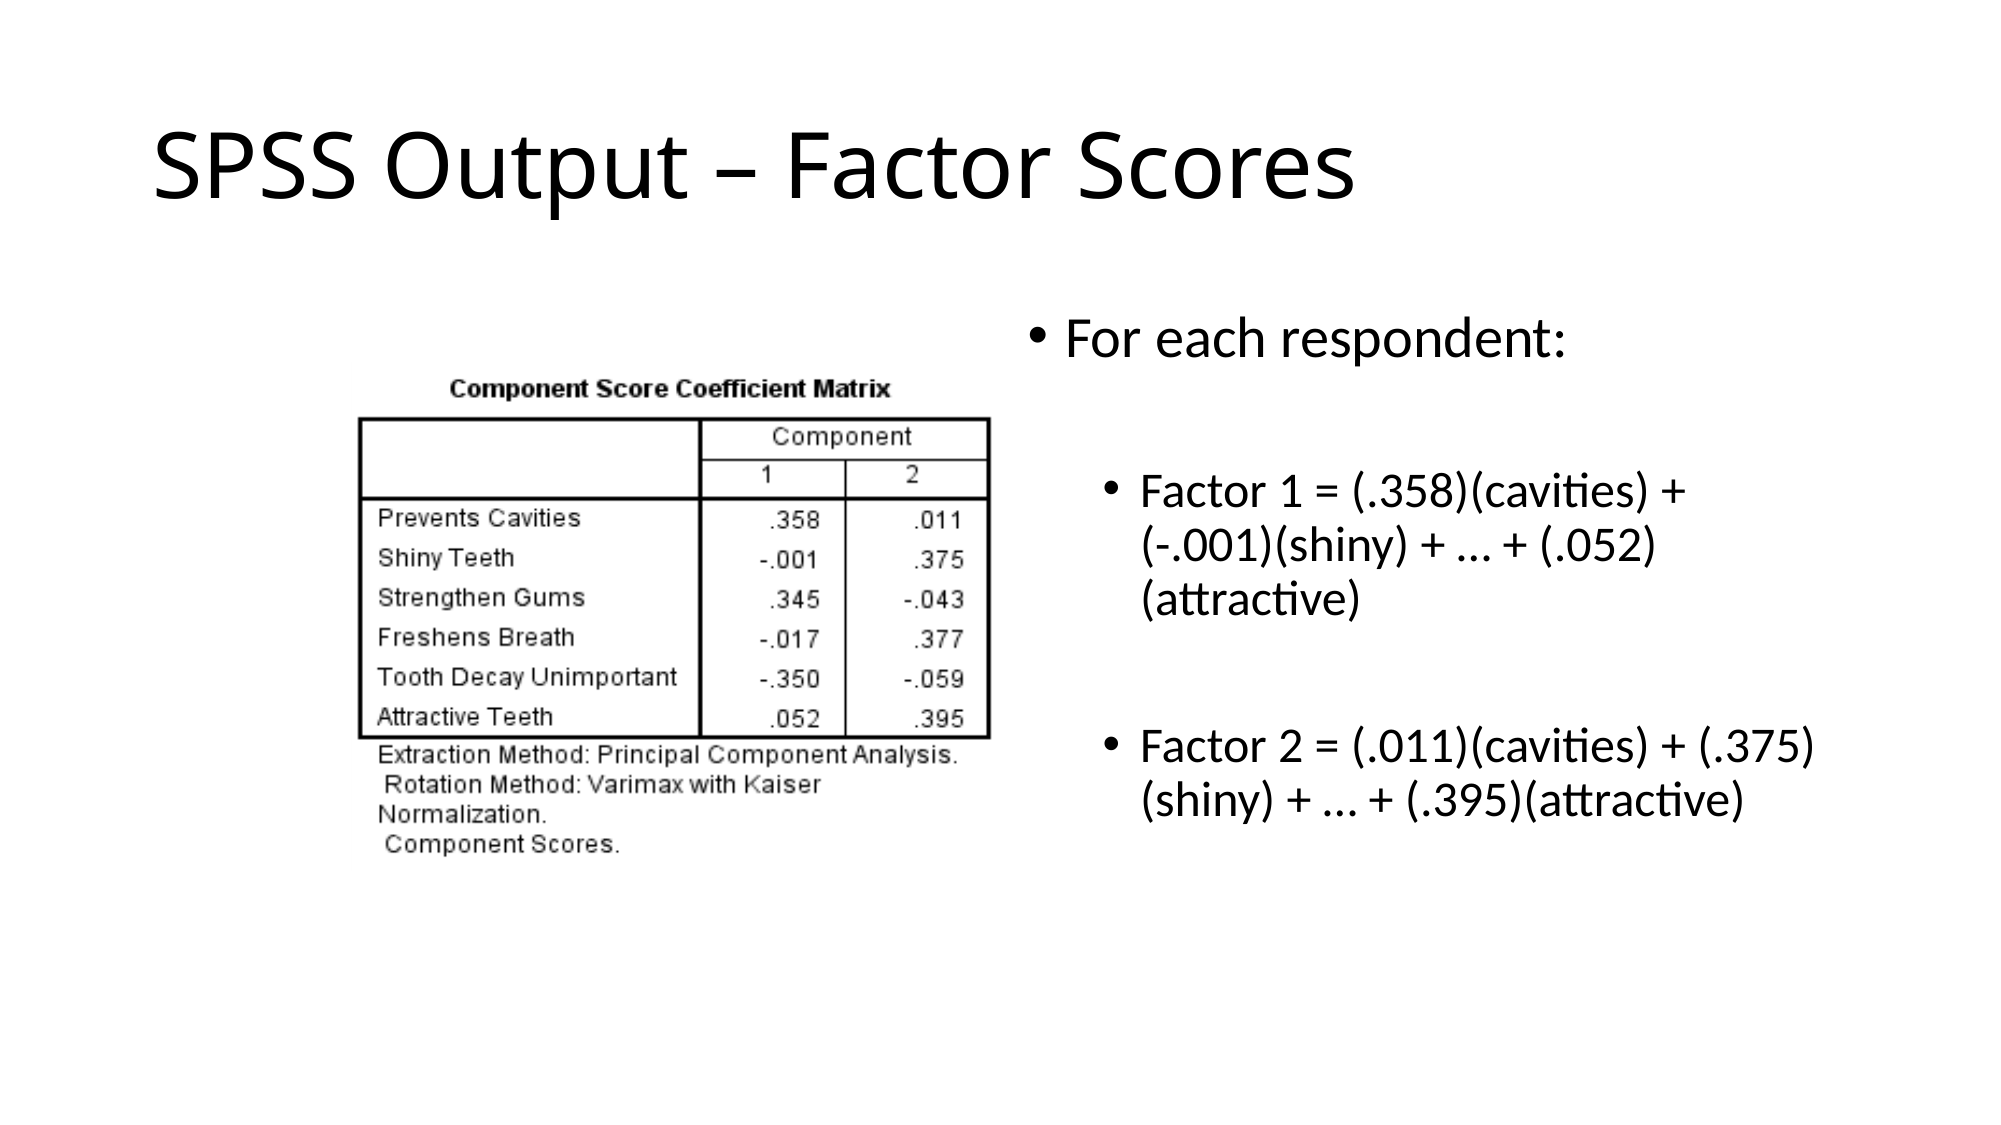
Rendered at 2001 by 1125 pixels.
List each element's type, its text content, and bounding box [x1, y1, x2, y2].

title SPSS Output – Factor Scores [137, 59, 1863, 278]
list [349, 362, 1001, 871]
list For each respondent: Factor 1 = (.358)(cavities) + (-.001)(shiny) + … + (.052)(attractive) Factor 2 = (.011)(cavities) + (.375)(shiny) + … + (.395)(attractive) [1012, 299, 1863, 1014]
